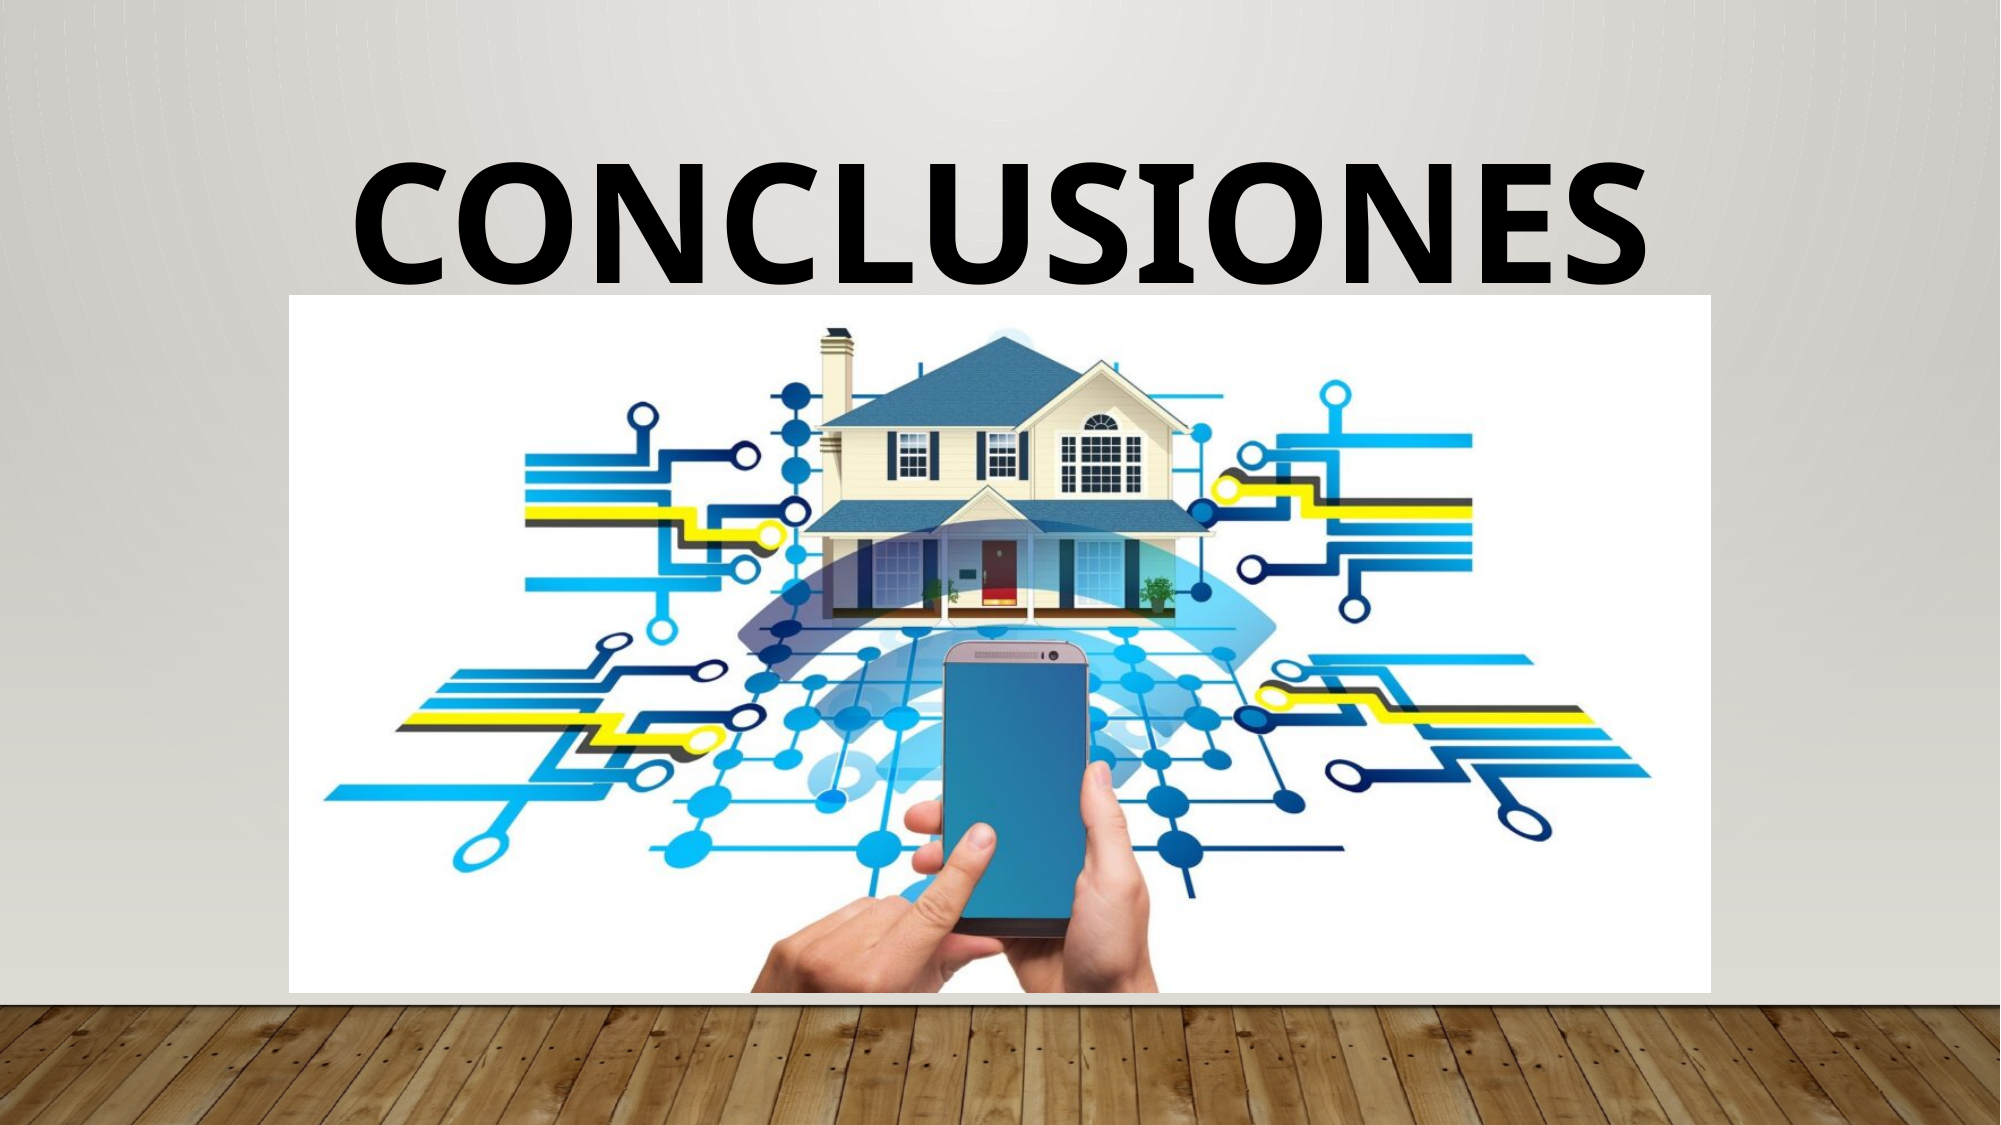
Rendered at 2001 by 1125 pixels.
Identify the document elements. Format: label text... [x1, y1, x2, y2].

picture [289, 295, 1711, 994]
picture [0, 1005, 2000, 1125]
title CONCLUSIONES [212, 132, 1788, 701]
